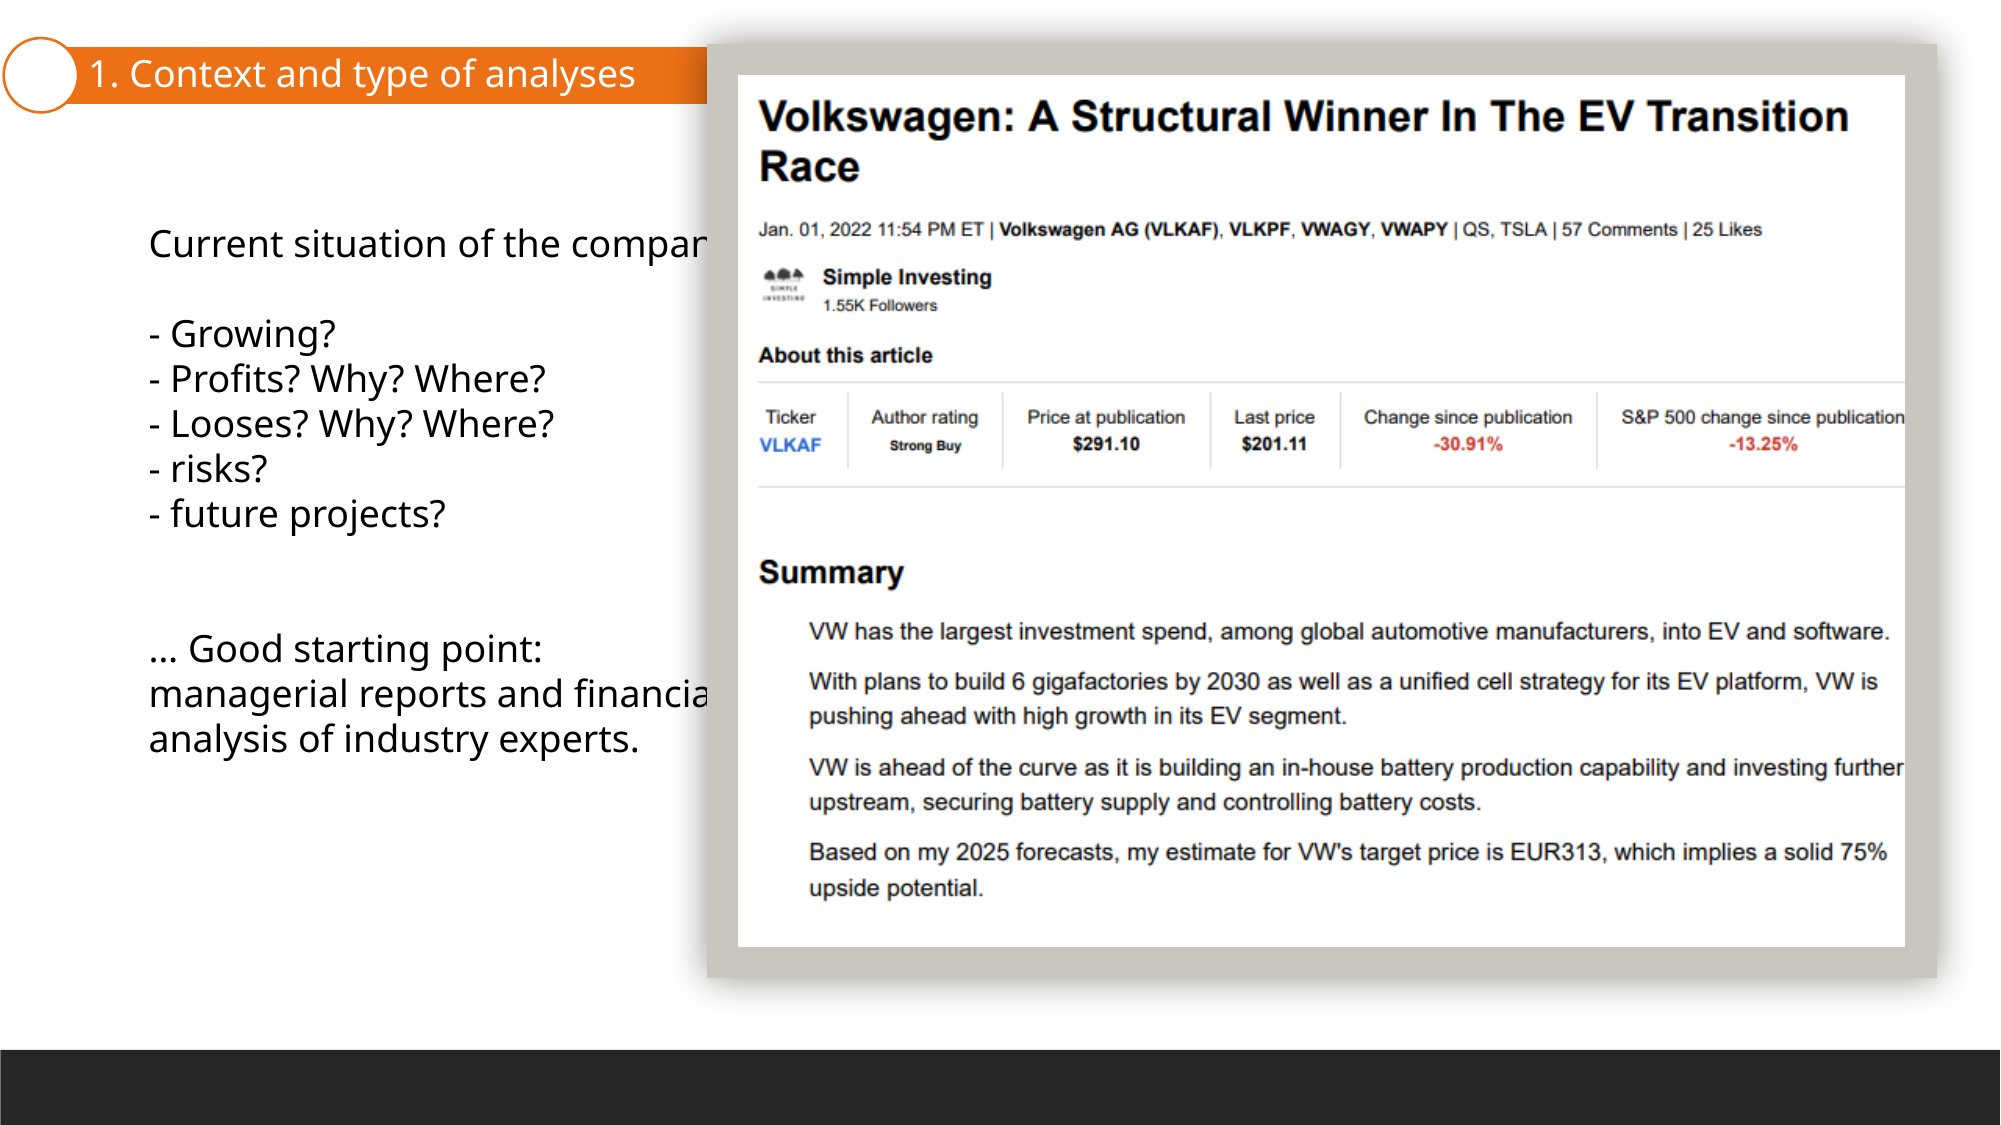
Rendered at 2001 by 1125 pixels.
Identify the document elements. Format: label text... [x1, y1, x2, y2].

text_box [3, 37, 721, 113]
picture [737, 74, 1906, 948]
text_box Current situation of the company: - Growing? - Profits? Why? Where? - Looses? Why? Where? - risks? - future projects? … Good starting point: managerial reports and financial analysis of industry experts. [133, 212, 679, 768]
